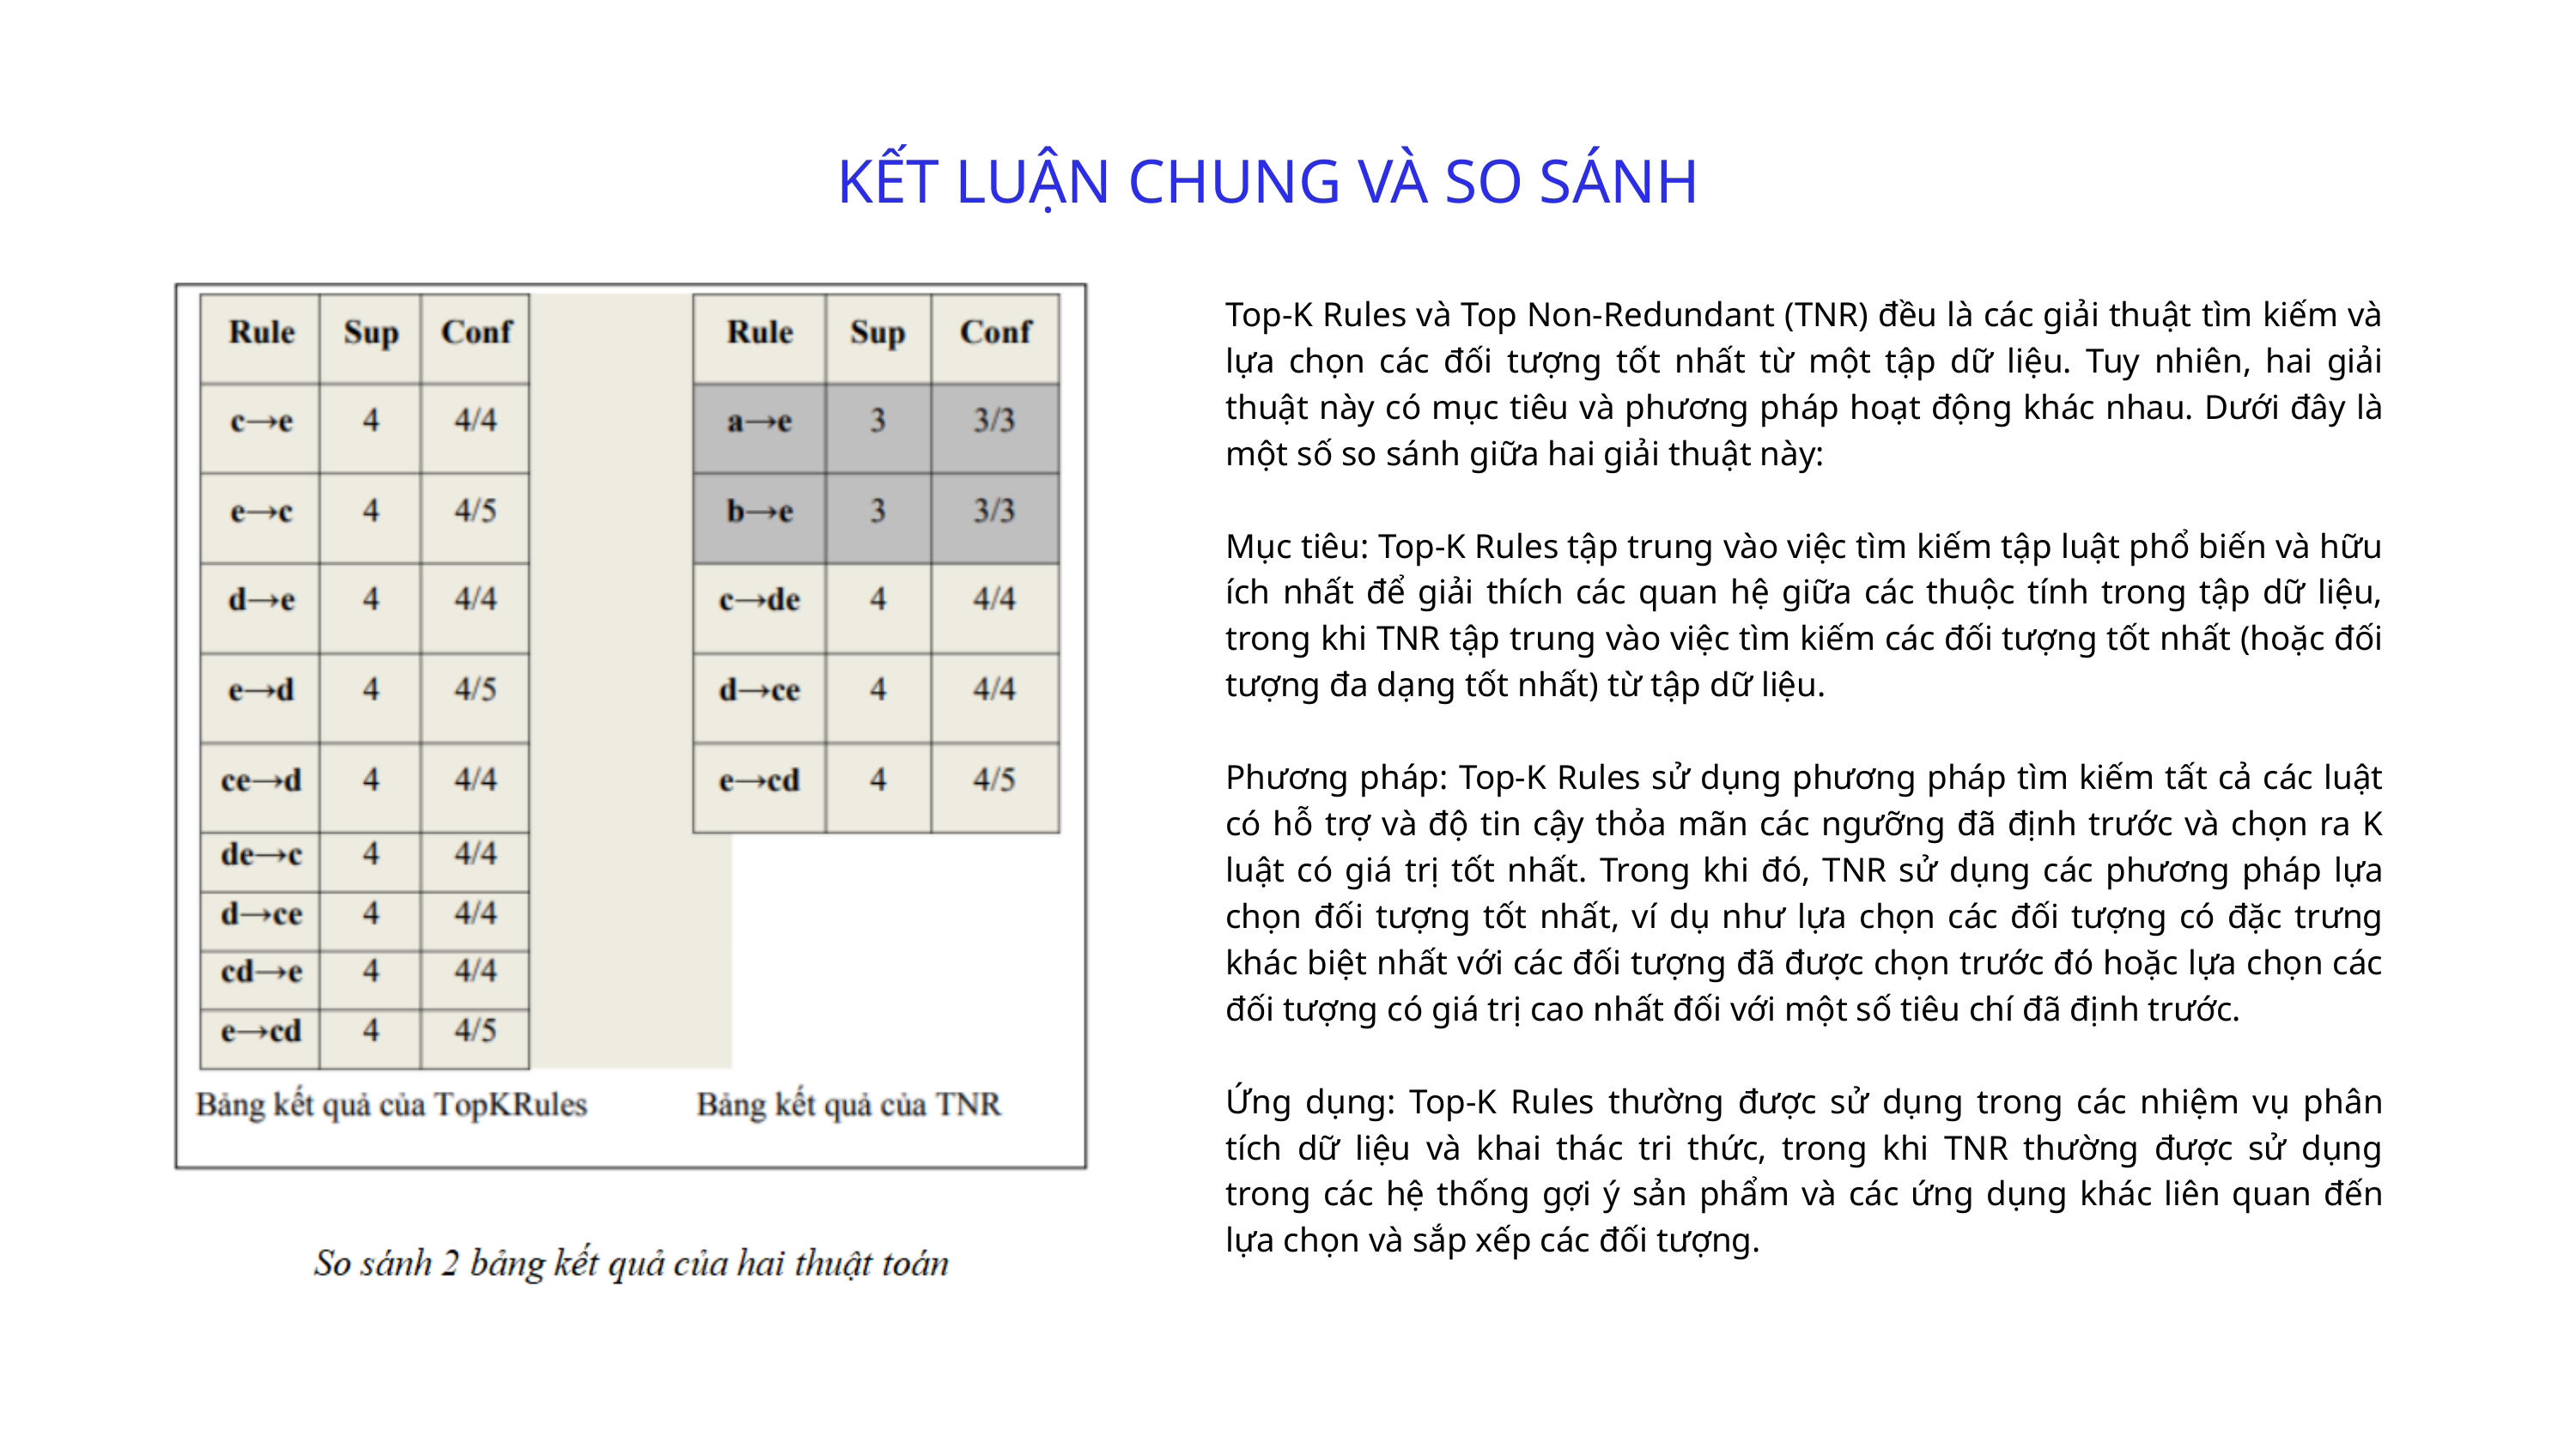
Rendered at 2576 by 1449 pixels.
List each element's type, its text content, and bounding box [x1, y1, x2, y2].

picture [161, 273, 1103, 1324]
text_box Top-K Rules và Top Non-Redundant (TNR) đều là các giải thuật tìm kiếm và lựa chọn các đối tượng tốt nhất từ một tập dữ liệu. Tuy nhiên, hai giải thuật này có mục tiêu và phương pháp hoạt động khác nhau. Dưới đây là một số so sánh giữa hai giải thuật này: Mục tiêu: Top-K Rules tập trung vào việc tìm kiếm tập luật phổ biến và hữu ích nhất để giải thích các quan hệ giữa các thuộc tính trong tập dữ liệu, trong khi TNR tập trung vào việc tìm kiếm các đối tượng tốt nhất (hoặc đối tượng đa dạng tốt nhất) từ tập dữ liệu. Phương pháp: Top-K Rules sử dụng phương pháp tìm kiếm tất cả các luật có hỗ trợ và độ tin cậy thỏa mãn các ngưỡng đã định trước và chọn ra K luật có giá trị tốt nhất. Trong khi đó, TNR sử dụng các phương pháp lựa chọn đối tượng tốt nhất, ví dụ như lựa chọn các đối tượng có đặc trưng khác biệt nhất với các đối tượng đã được chọn trước đó hoặc lựa chọn các đối tượng có giá trị cao nhất đối với một số tiêu chí đã định trước. Ứng dụng: Top-K Rules thường được sử dụng trong các nhiệm vụ phân tích dữ liệu và khai thác tri thức, trong khi TNR thường được sử dụng trong các hệ thống gợi ý sản phẩm và các ứng dụng khác liên quan đến lựa chọn và sắp xếp các đối tượng. [1225, 287, 2385, 1259]
text_box KẾT LUẬN CHUNG VÀ SO SÁNH [106, 131, 2432, 215]
